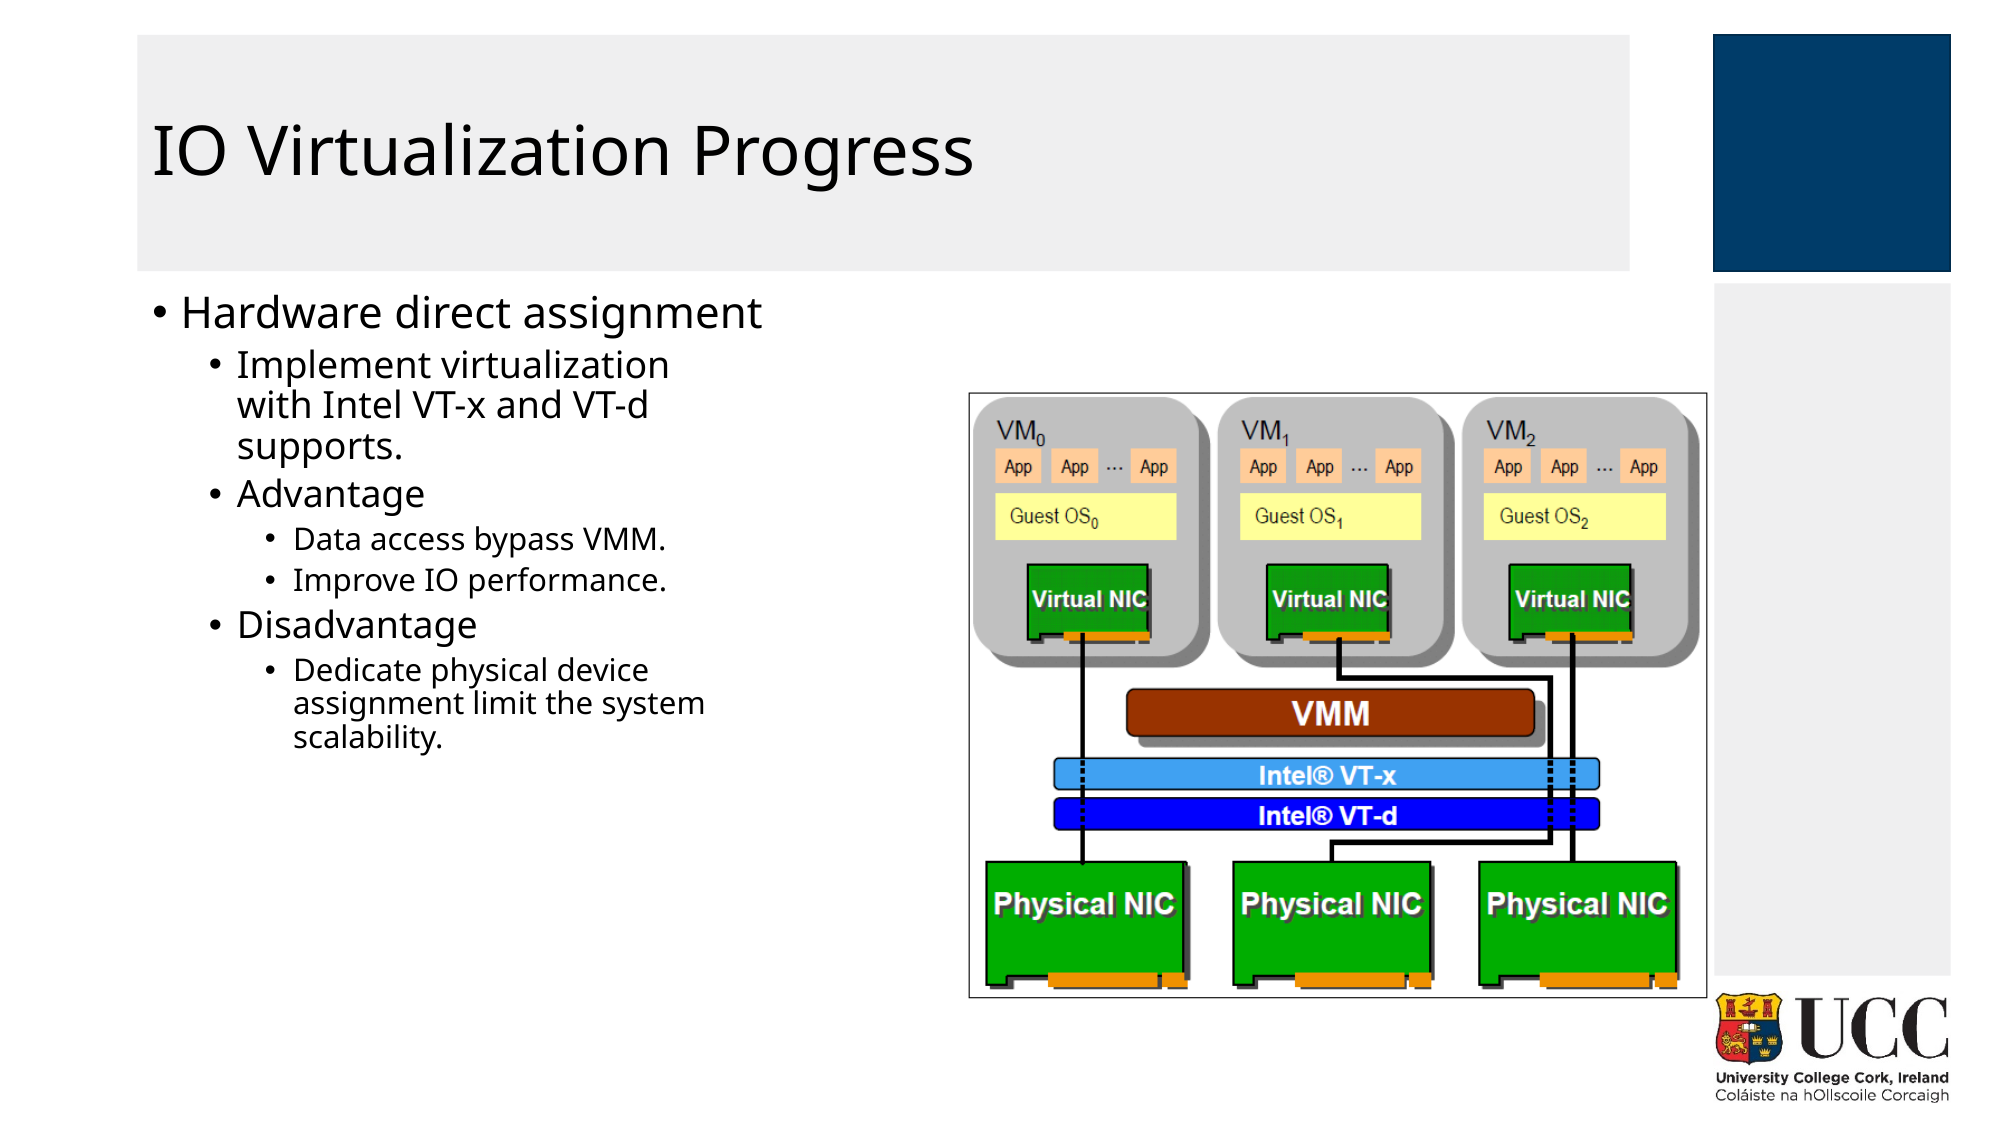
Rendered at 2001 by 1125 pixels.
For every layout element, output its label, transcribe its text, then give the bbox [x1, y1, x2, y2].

title IO Virtualization Progress [137, 34, 1630, 272]
picture [962, 387, 1951, 1103]
list Hardware direct assignment Implement virtualization with Intel VT-x and VT-d supports. Advantage Data access bypass VMM. Improve IO performance. Disadvantage Dedicate physical device assignment limit the system scalability. [137, 283, 1630, 976]
